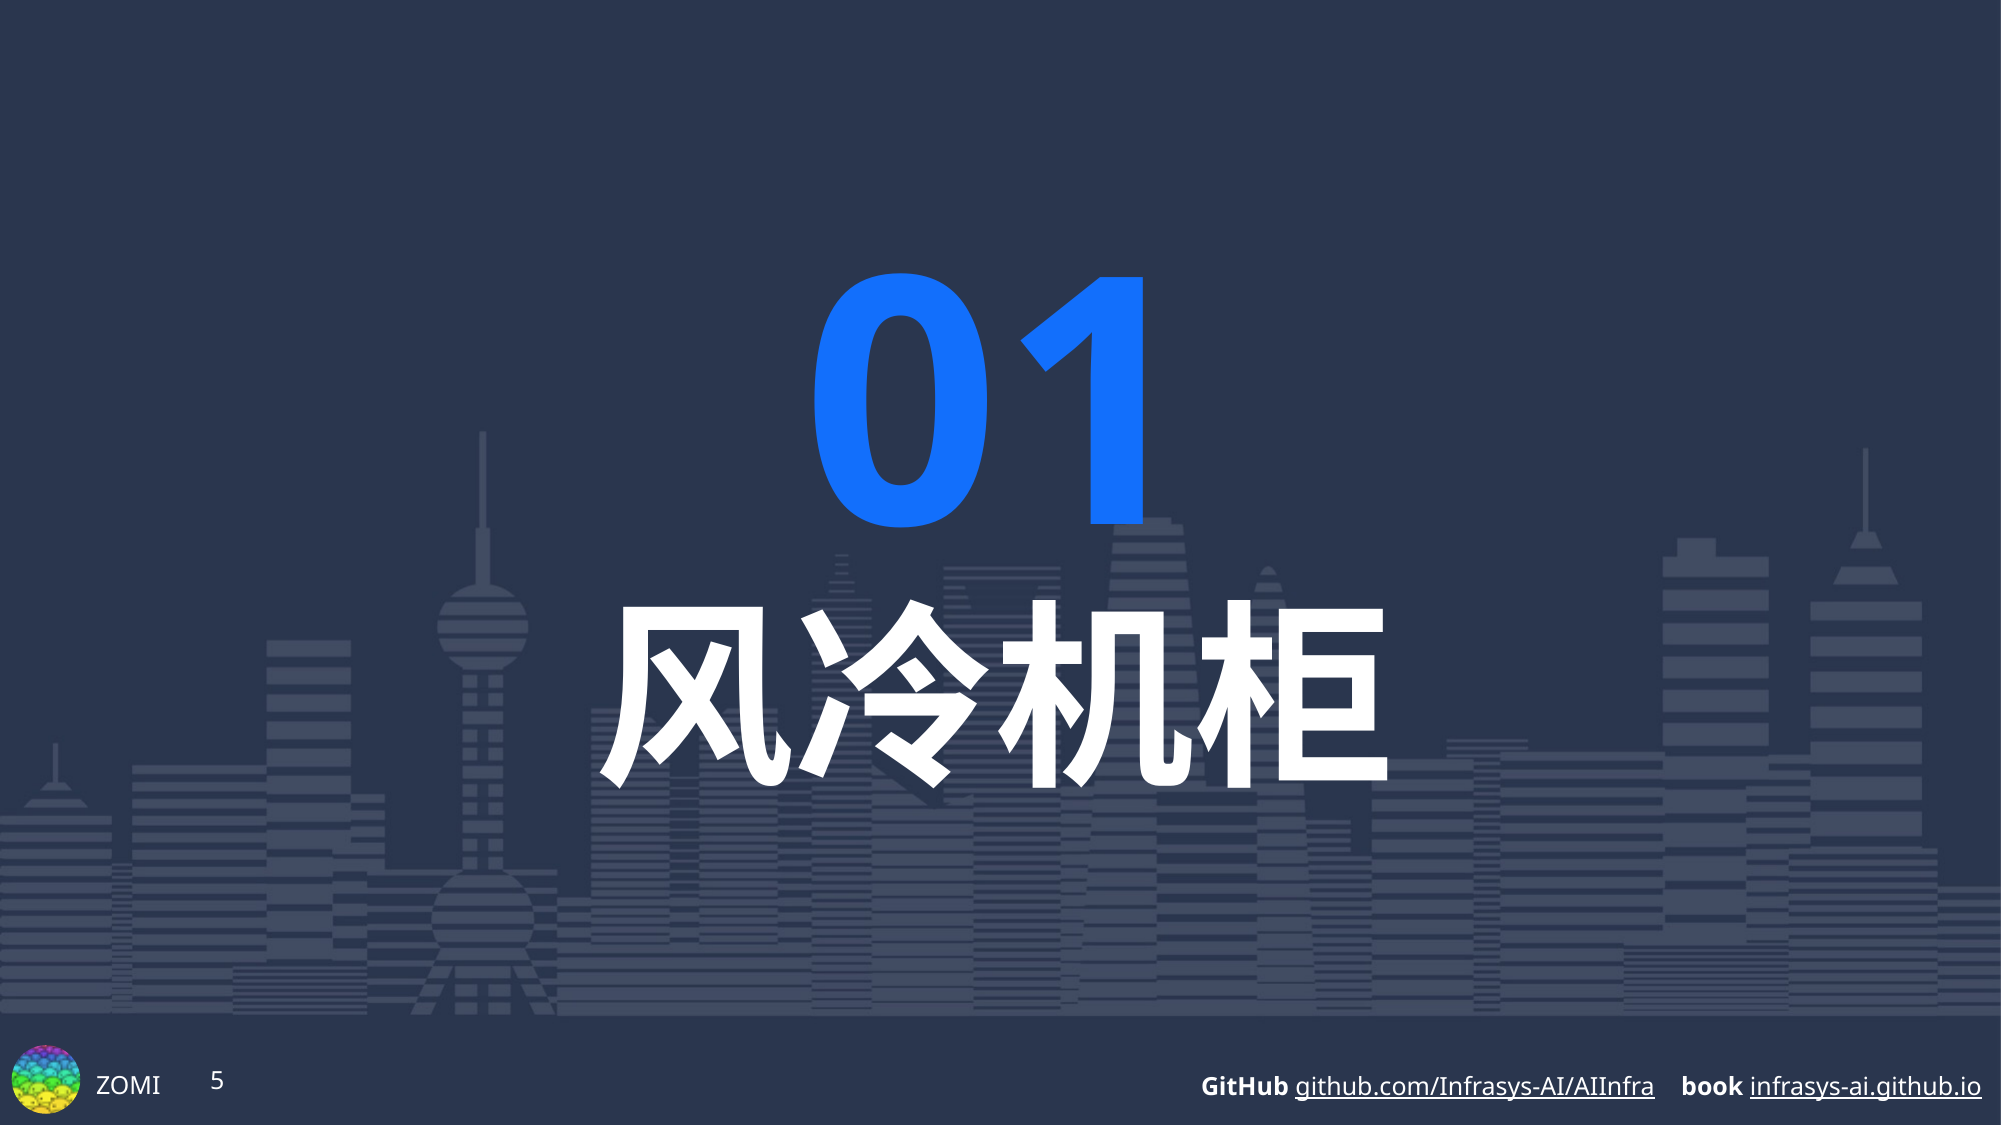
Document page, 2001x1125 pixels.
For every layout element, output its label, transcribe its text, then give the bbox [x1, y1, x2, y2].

text_box 01 [787, 171, 1213, 394]
list 风冷机柜 [79, 394, 1910, 986]
picture [0, 0, 2001, 1125]
